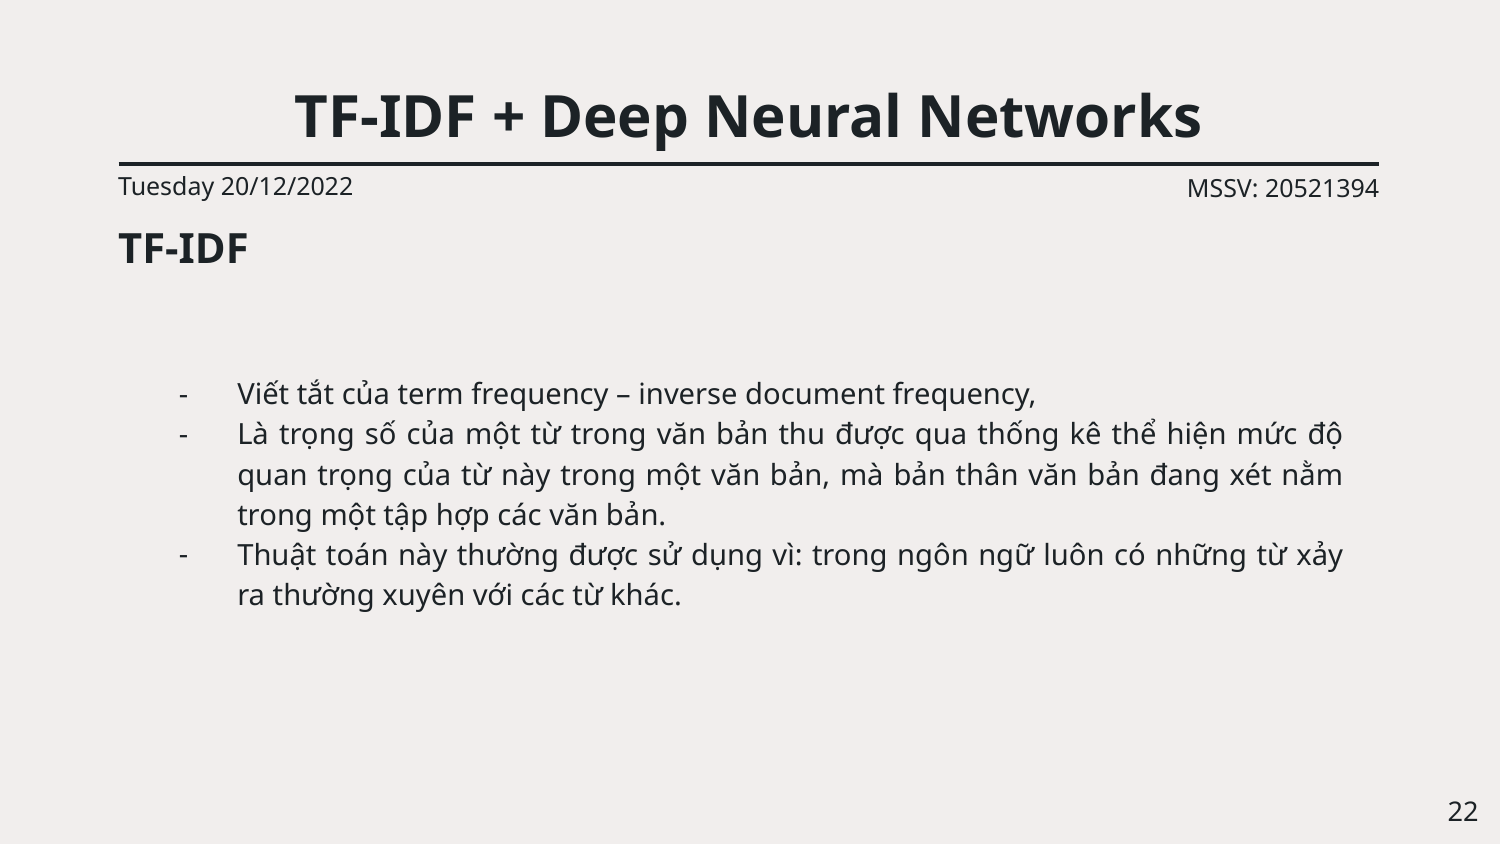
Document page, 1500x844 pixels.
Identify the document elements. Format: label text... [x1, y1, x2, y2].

subtitle Viết tắt của term frequency – inverse document frequency, Là trọng số của một từ trong văn bản thu được qua thống kê thể hiện mức độ quan trọng của từ này trong một văn bản, mà bản thân văn bản đang xét nằm trong một tập hợp các văn bản. Thuật toán này thường được sử dụng vì: trong ngôn ngữ luôn có những từ xảy ra thường xuyên với các từ khác. [162, 286, 1345, 696]
slide_number ‹#› [1403, 779, 1494, 844]
subtitle Tuesday 20/12/2022 [118, 171, 371, 200]
subtitle MSSV: 20521394 [1125, 171, 1380, 200]
subtitle TF-IDF [118, 219, 601, 272]
title TF-IDF + Deep Neural Networks [262, 80, 1236, 150]
